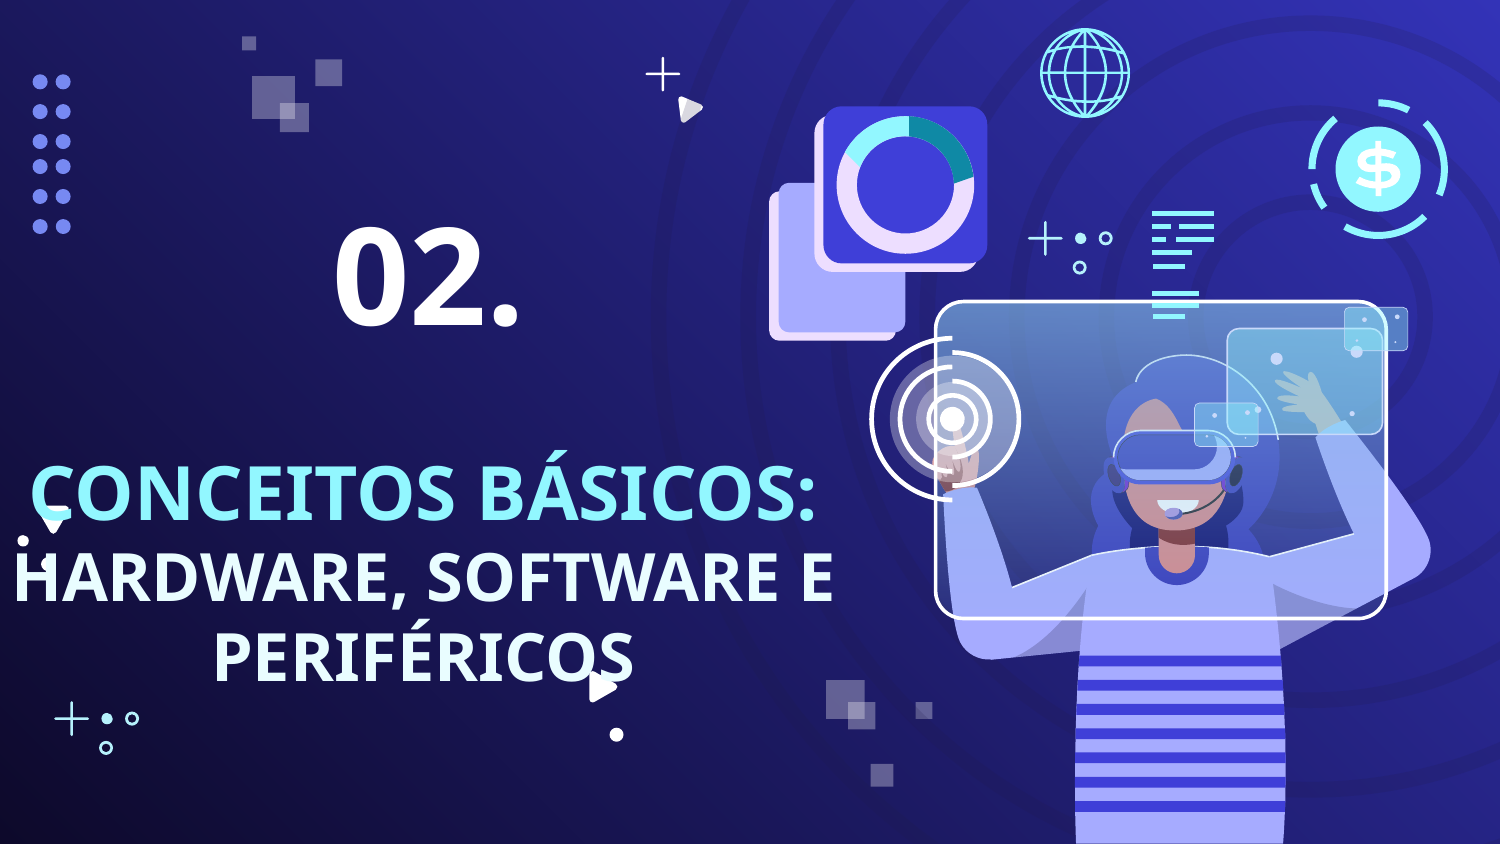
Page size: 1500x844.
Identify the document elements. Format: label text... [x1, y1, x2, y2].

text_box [241, 36, 343, 133]
title CONCEITOS BÁSICOS: HARDWARE, SOFTWARE E PERIFÉRICOS [0, 443, 763, 697]
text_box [53, 700, 140, 756]
title 02. [284, 202, 573, 341]
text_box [768, 27, 1449, 844]
